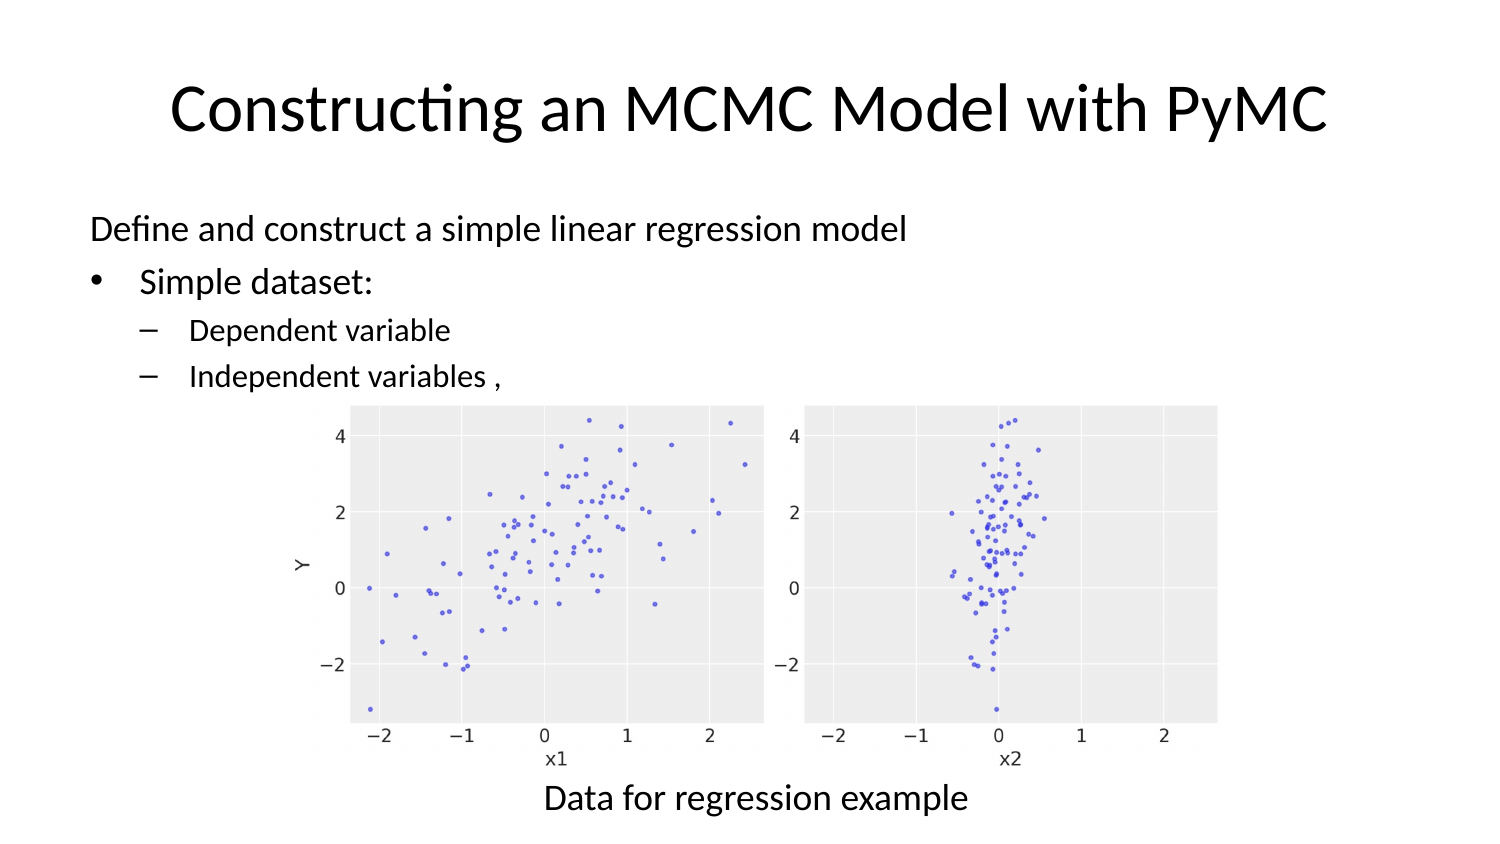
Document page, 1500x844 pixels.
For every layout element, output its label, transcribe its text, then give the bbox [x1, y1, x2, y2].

title Constructing an MCMC Model with PyMC [75, 33, 1425, 175]
text_box Data for regression example [210, 765, 1303, 827]
picture [295, 401, 1221, 770]
